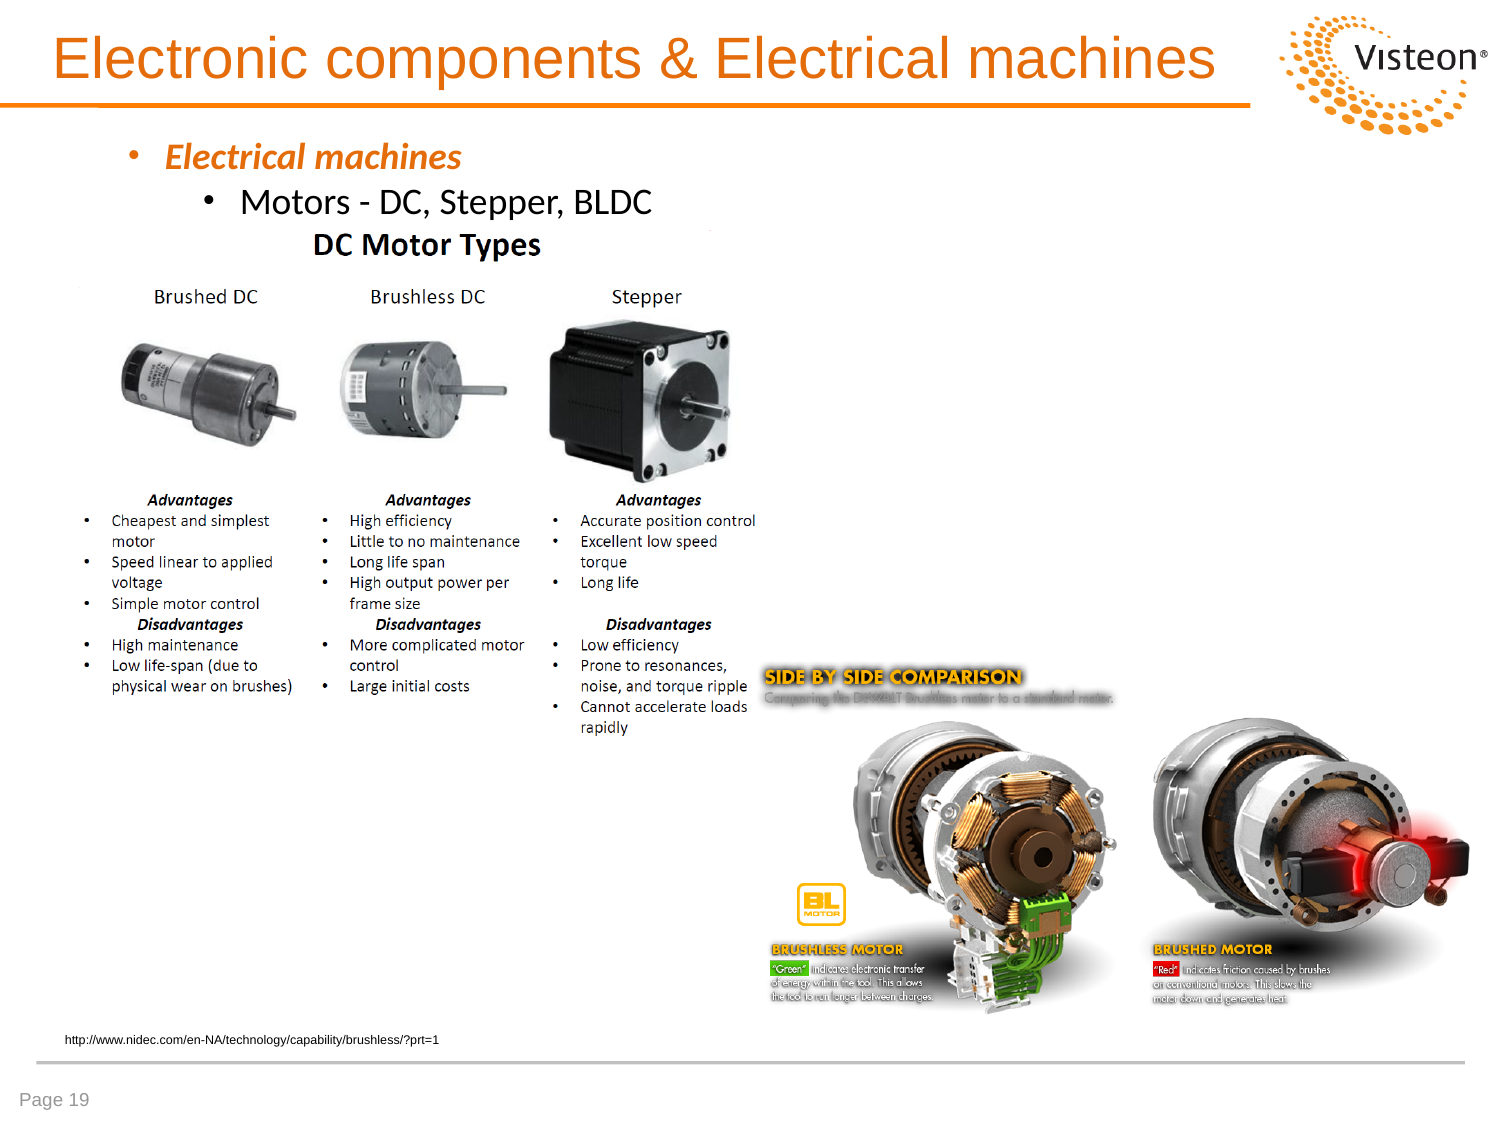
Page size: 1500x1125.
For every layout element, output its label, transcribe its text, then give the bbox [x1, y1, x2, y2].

text_box Electrical machines Motors - DC, Stepper, BLDC [37, 124, 788, 230]
slide_number Page 19 [4, 1079, 185, 1125]
picture [1275, 6, 1492, 145]
picture [74, 224, 1488, 1034]
title Electronic components & Electrical machines [52, 20, 1251, 91]
text_box http://www.nidec.com/en-NA/technology/capability/brushless/?prt=1 [49, 1024, 800, 1055]
